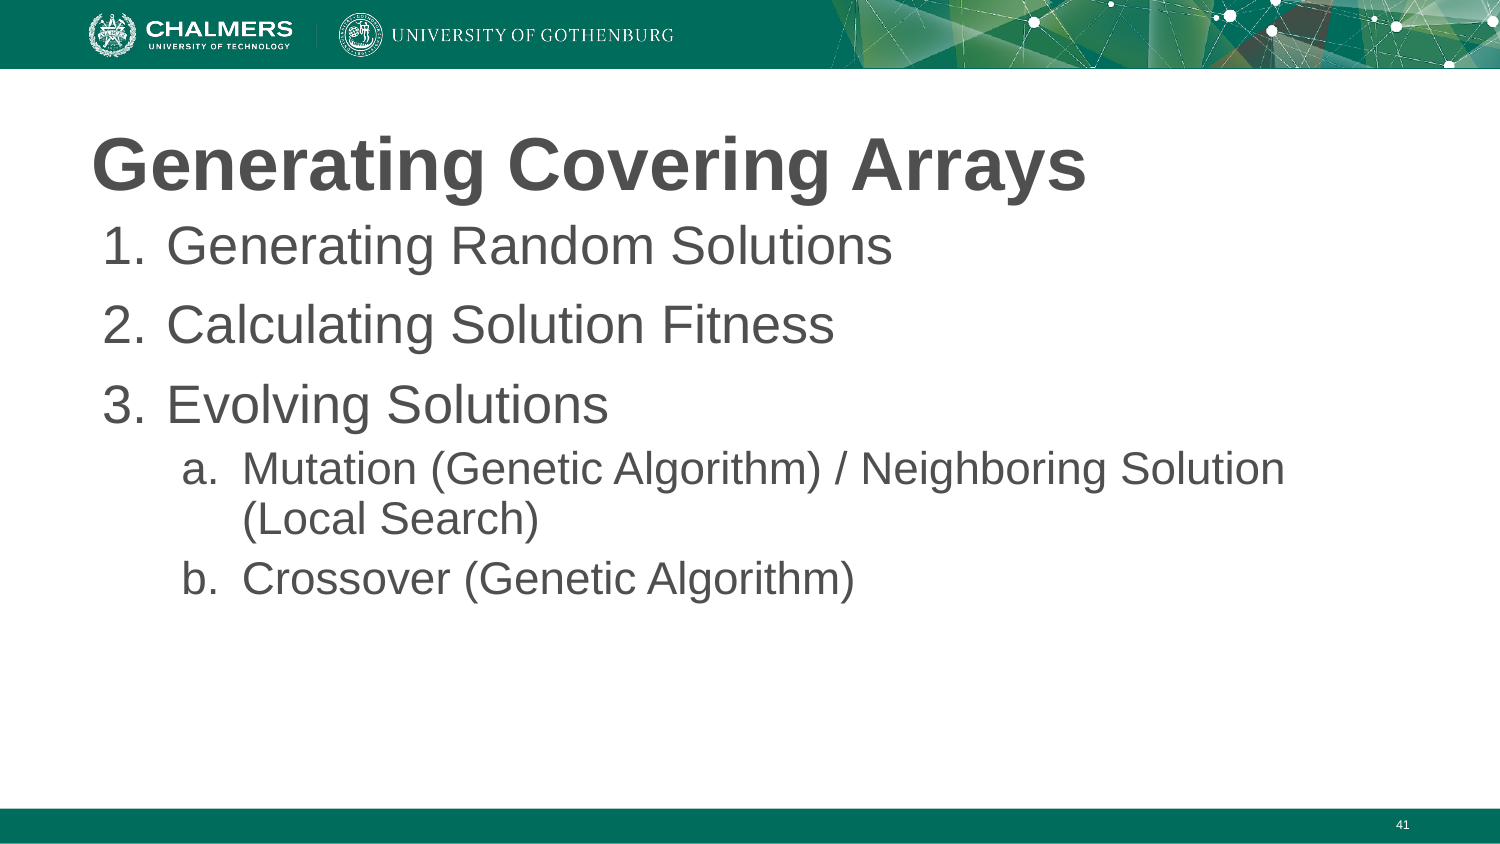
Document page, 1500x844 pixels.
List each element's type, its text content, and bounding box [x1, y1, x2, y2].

title Generating Covering Arrays [76, 100, 1425, 210]
list Generating Random Solutions Calculating Solution Fitness Evolving Solutions Mutation (Genetic Algorithm) / Neighboring Solution (Local Search) Crossover (Genetic Algorithm) [76, 210, 1425, 782]
picture [759, 0, 1500, 68]
picture [64, 0, 696, 85]
slide_number ‹#› [1074, 809, 1425, 844]
